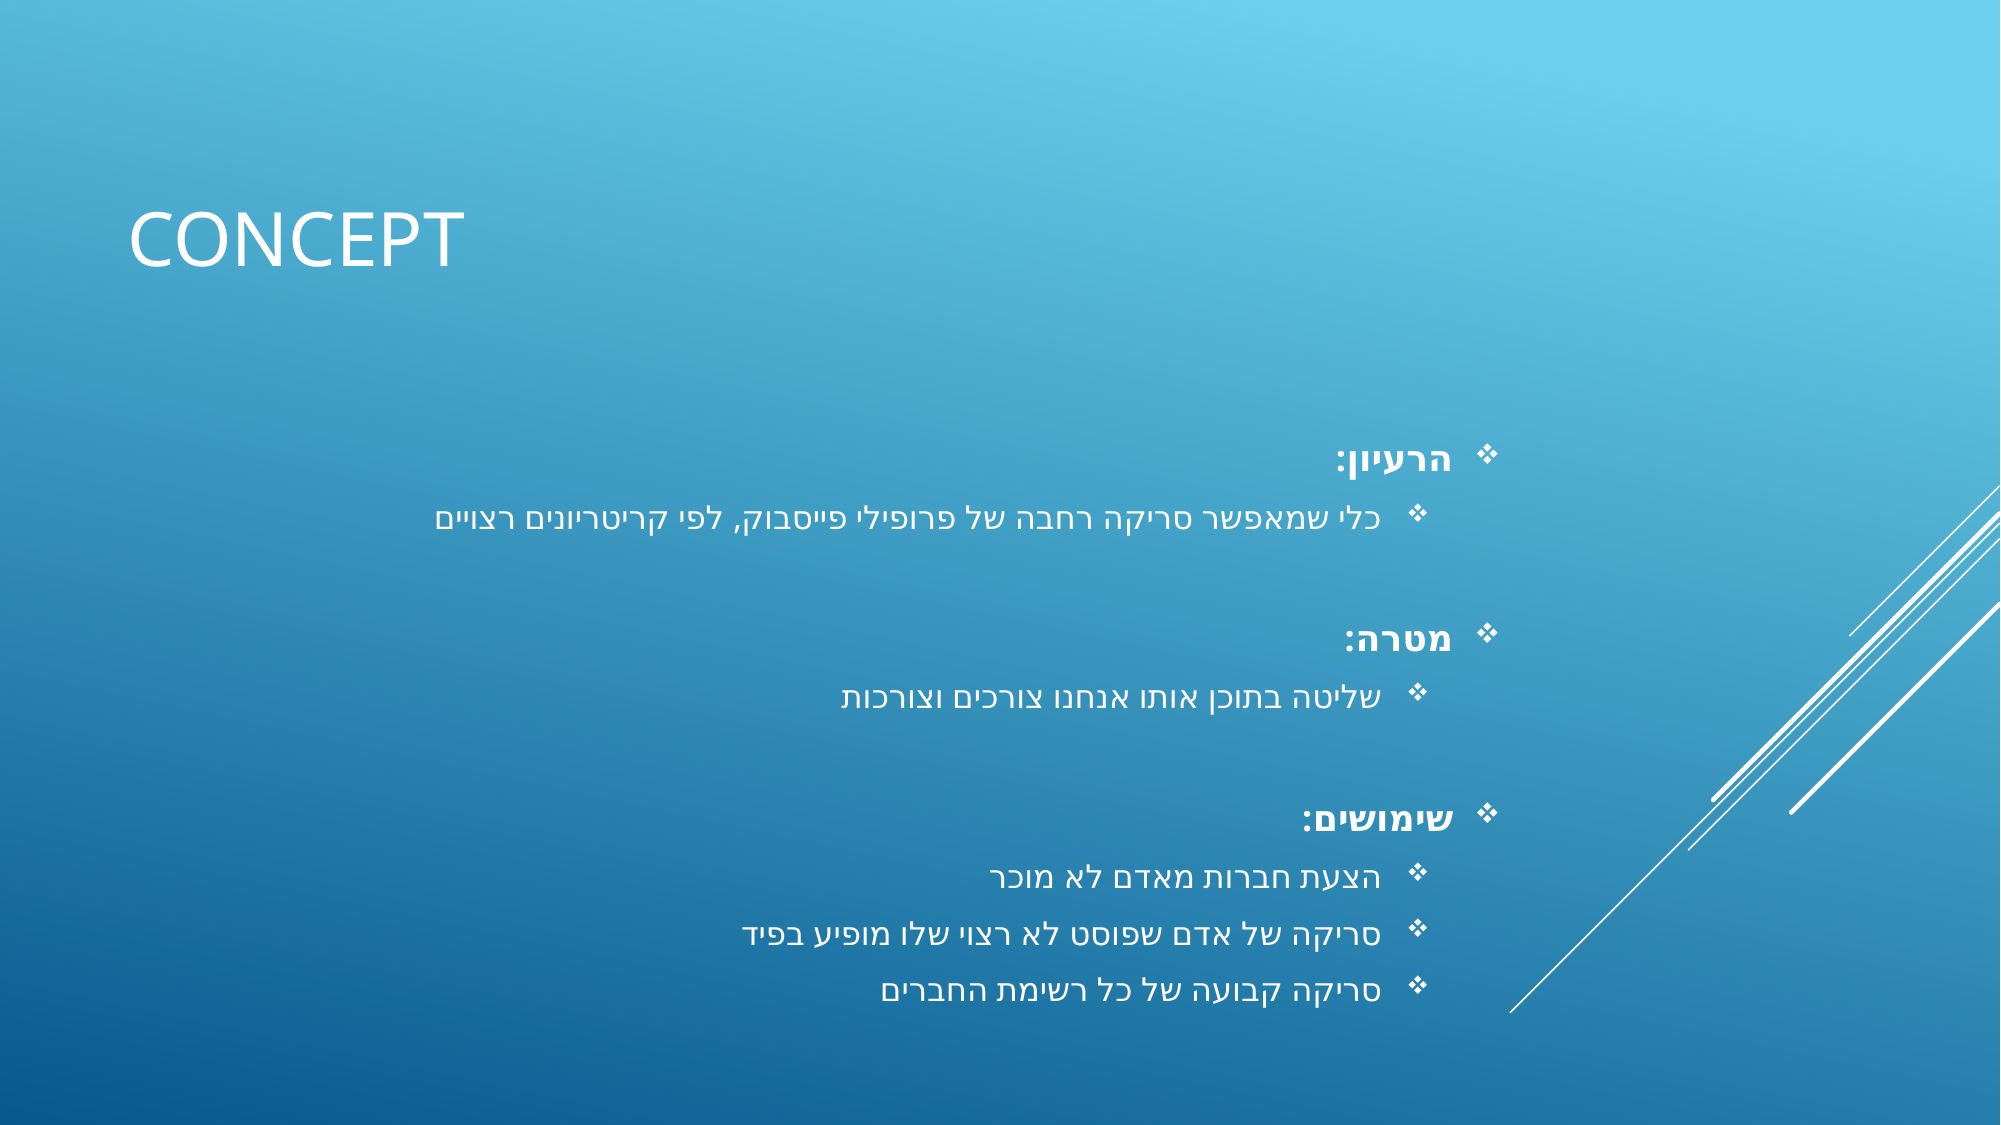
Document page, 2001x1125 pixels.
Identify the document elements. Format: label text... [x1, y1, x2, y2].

title concept [112, 112, 1513, 360]
list הרעיון: כלי שמאפשר סריקה רחבה של פרופילי פייסבוק, לפי קריטריונים רצויים מטרה: שליטה בתוכן אותו אנחנו צורכים וצורכות שימושים: הצעת חברות מאדם לא מוכר סריקה של אדם שפוסט לא רצוי שלו מופיע בפיד סריקה קבועה של כל רשימת החברים [112, 428, 1513, 1022]
